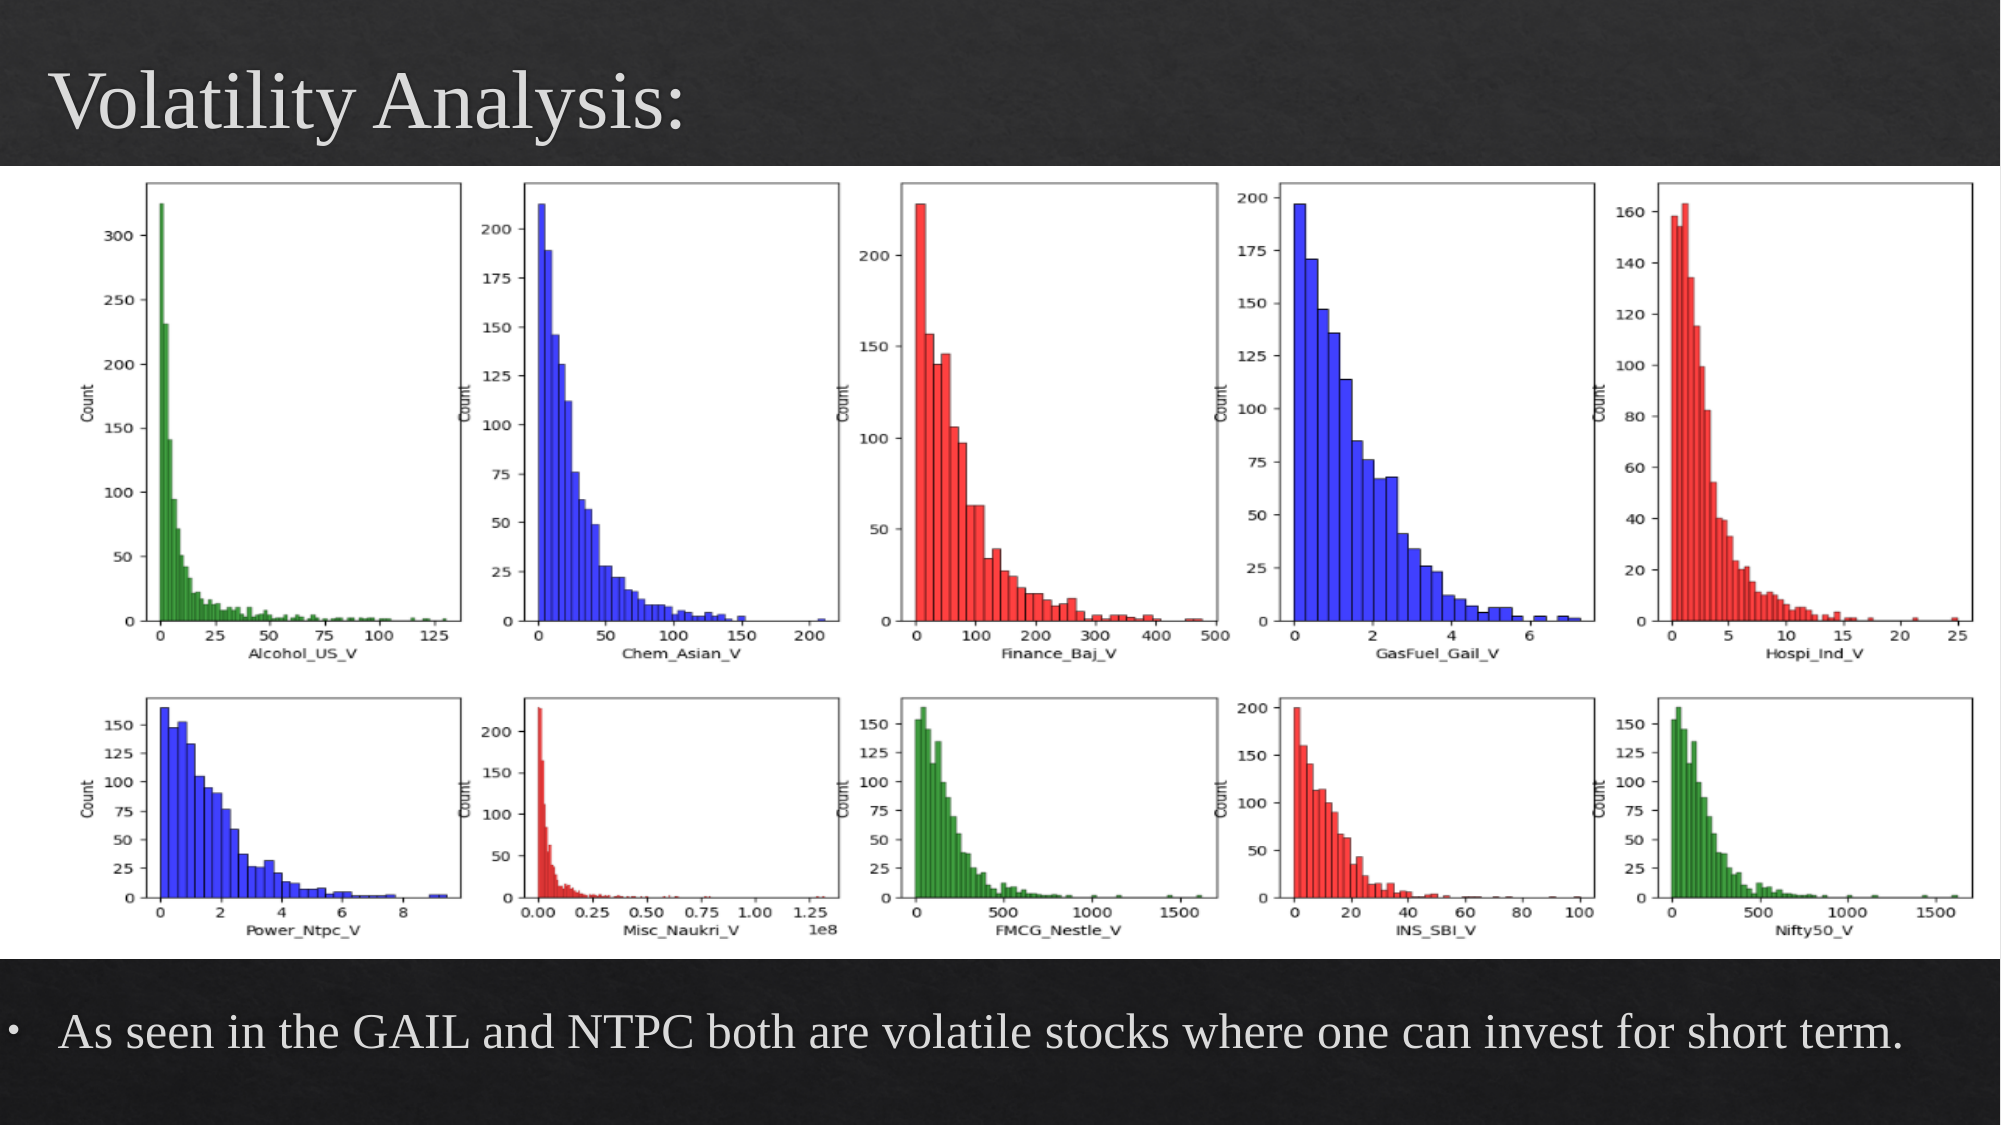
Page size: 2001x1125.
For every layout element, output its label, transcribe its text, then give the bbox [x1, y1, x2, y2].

list As seen in the GAIL and NTPC both are volatile stocks where one can invest for short term. [0, 991, 1951, 1061]
picture [0, 166, 2000, 959]
title Volatility Analysis: [0, 15, 908, 166]
